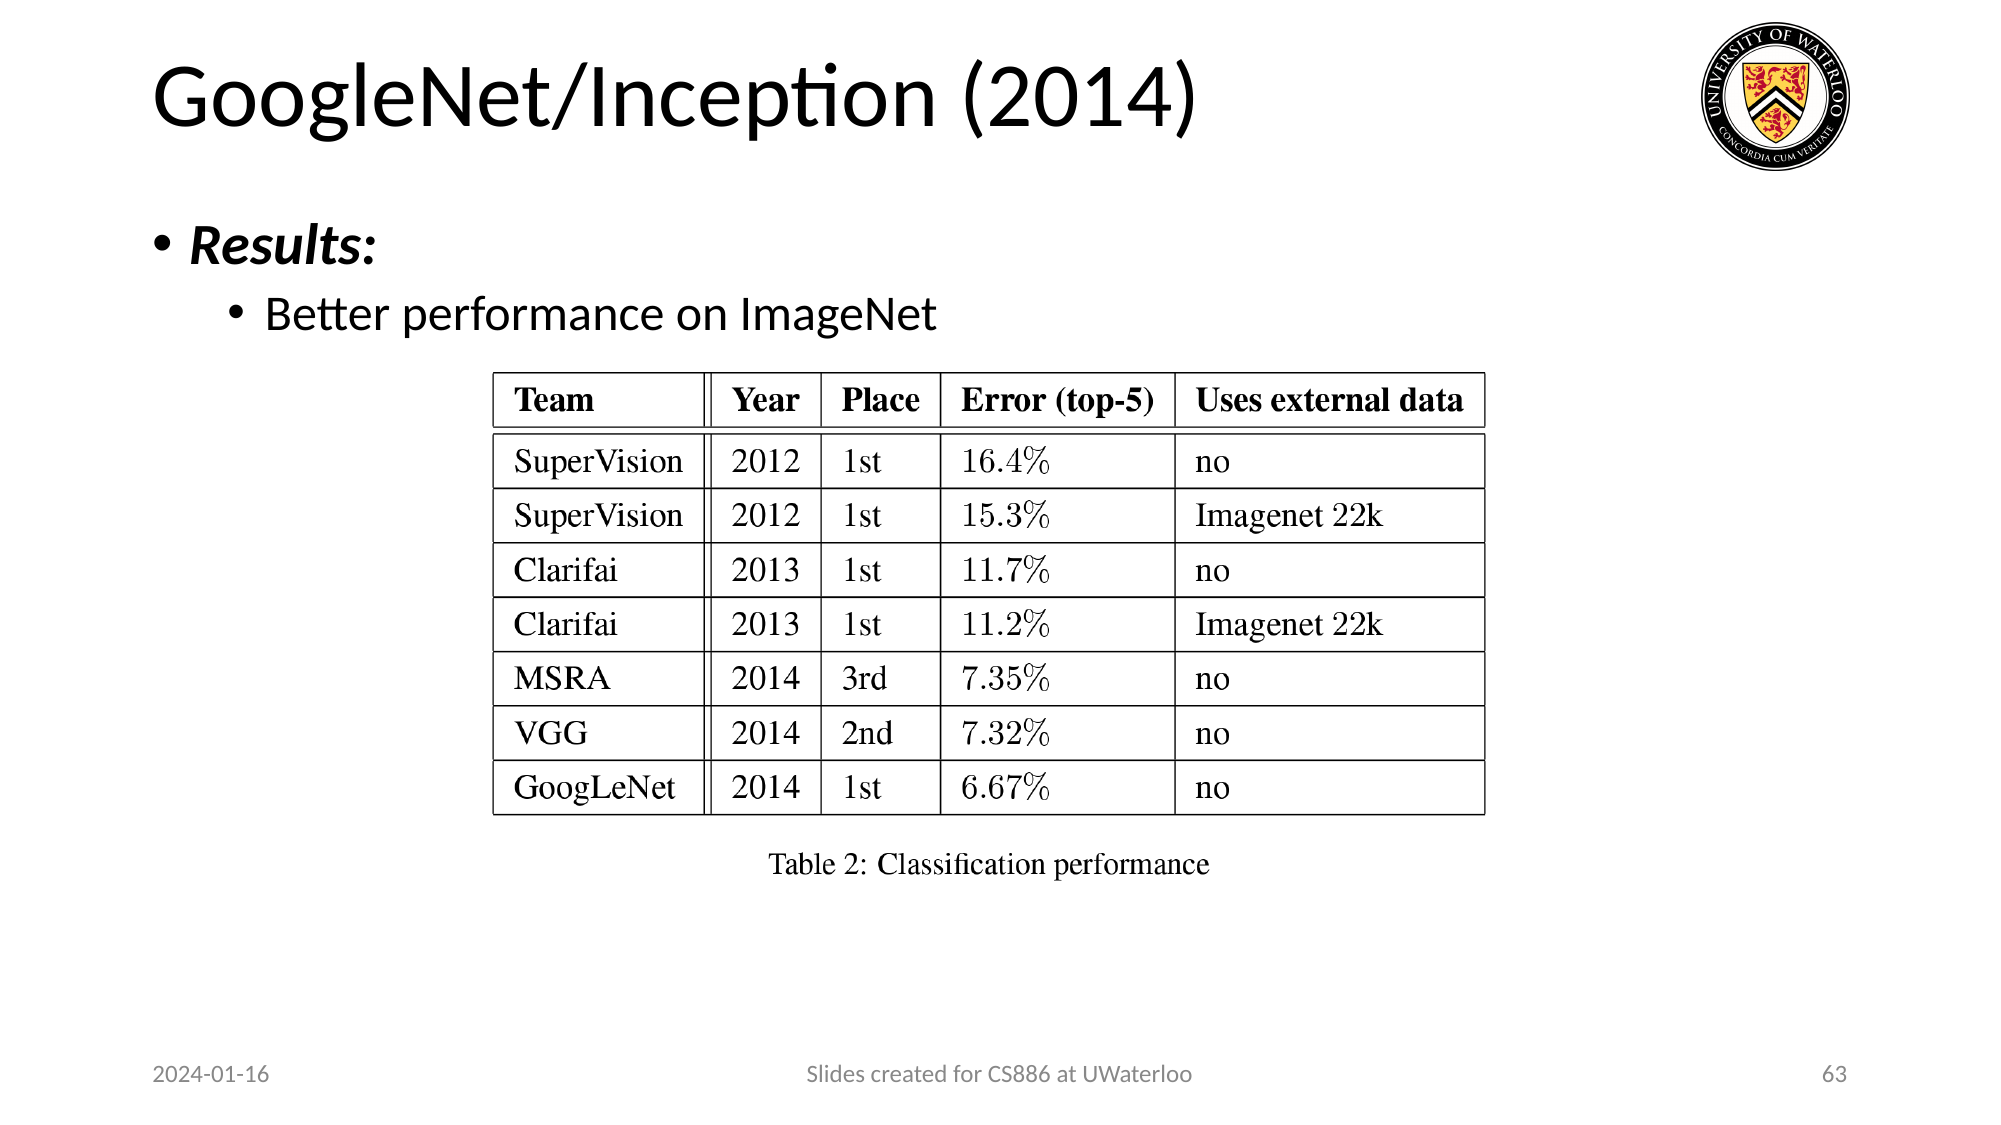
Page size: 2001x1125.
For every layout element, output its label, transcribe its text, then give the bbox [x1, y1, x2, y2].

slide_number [137, 1042, 588, 1103]
picture [462, 364, 1497, 889]
footer Slides created for CS886 at UWaterloo [662, 1042, 1338, 1103]
title GoogleNet/Inception (2014) [137, 22, 1863, 171]
slide_number ‹#› [1412, 1042, 1863, 1103]
list Results: Better performance on ImageNet [137, 206, 1876, 1014]
